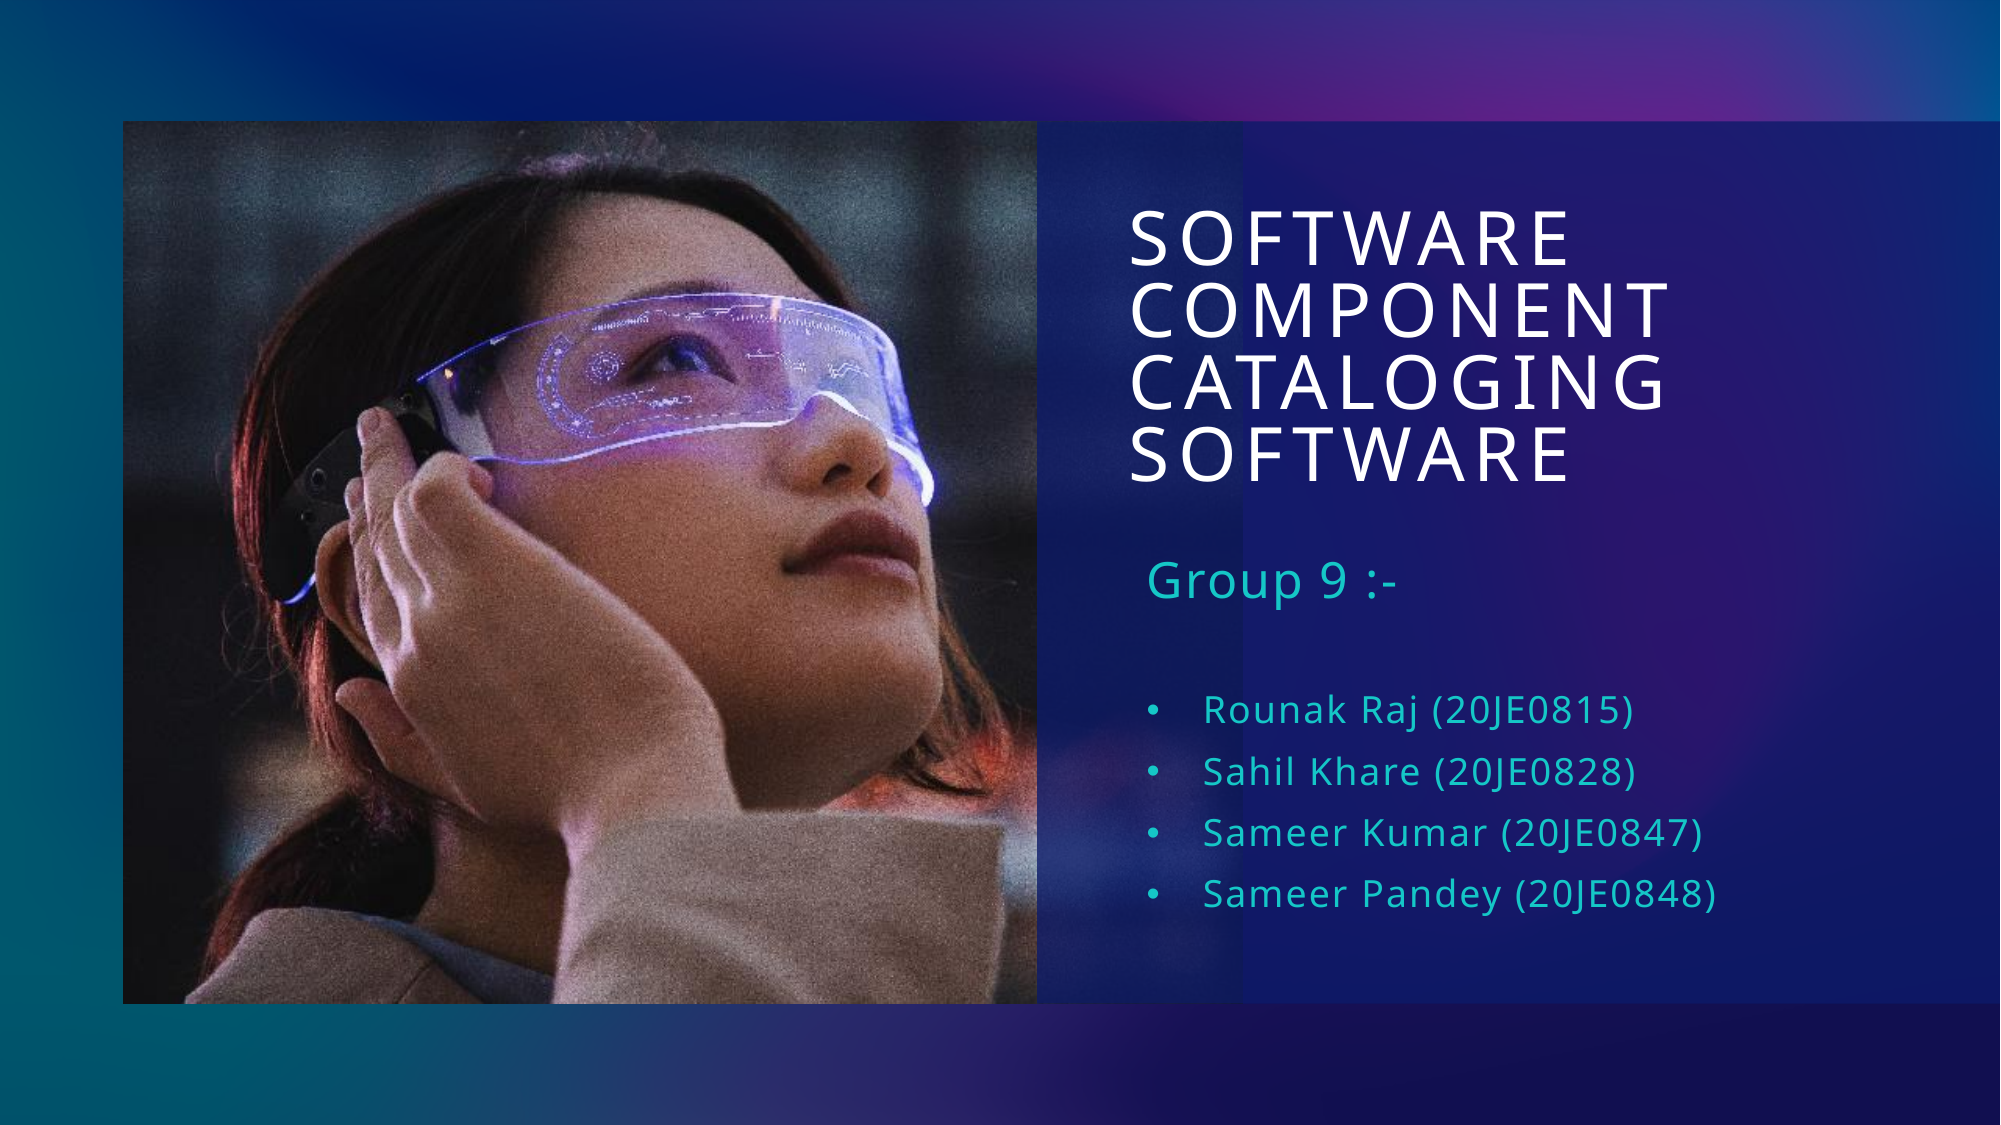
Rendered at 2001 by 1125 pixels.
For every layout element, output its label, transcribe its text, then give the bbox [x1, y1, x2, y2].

title SOFTWARE COMPONENT CATALOGING SOFTWARE [1243, 121, 2000, 1004]
picture [0, 0, 2000, 1125]
list Group 9 :- Rounak Raj (20JE0815)​ Sahil Khare (20JE0828) Sameer Kumar (20JE0847) Sameer Pandey (20JE0848) [1243, 547, 1940, 1004]
